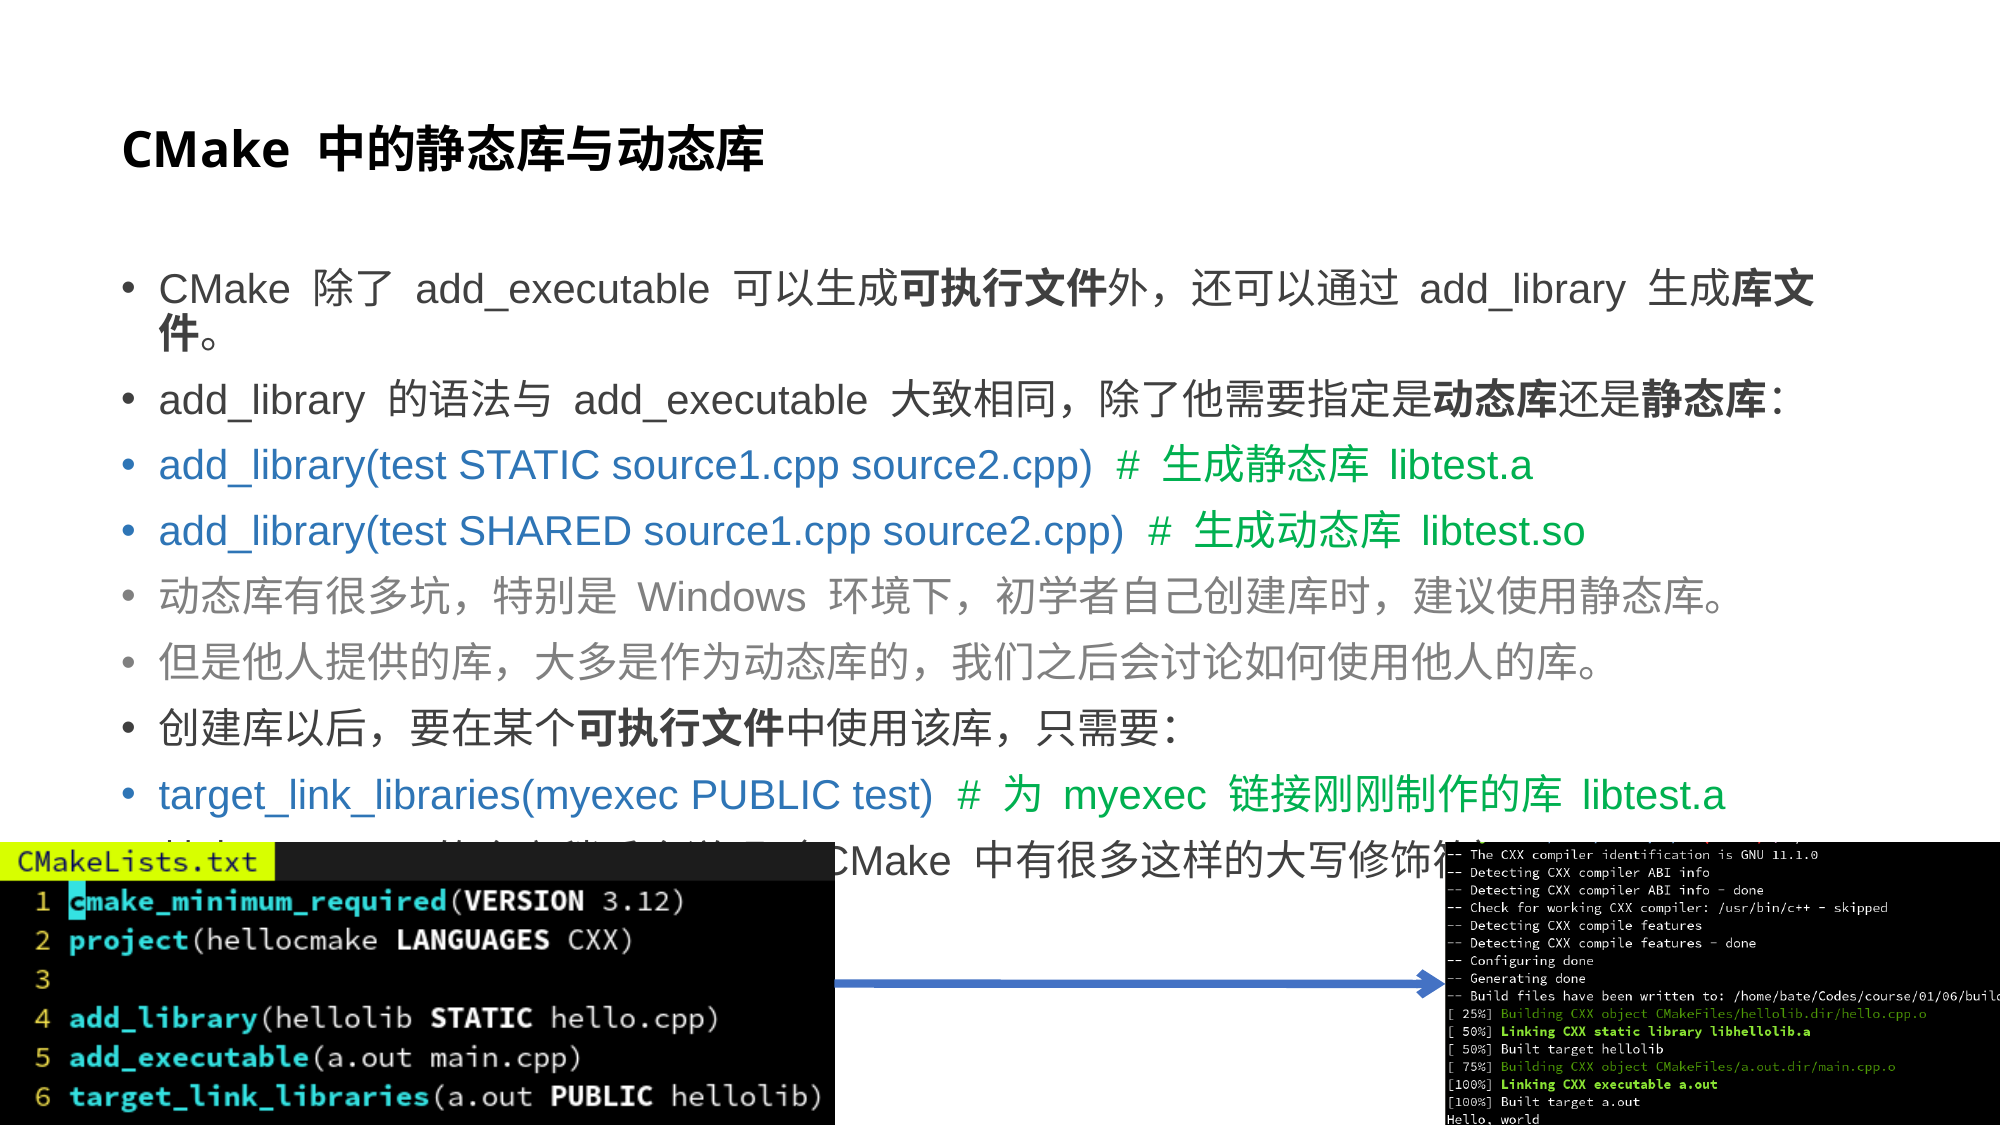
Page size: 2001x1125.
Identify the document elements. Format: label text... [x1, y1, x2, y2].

title CMake 中的静态库与动态库 [106, 42, 1832, 259]
picture [0, 842, 835, 1125]
picture [1445, 842, 2000, 1125]
list CMake 除了 add_executable 可以生成可执行文件外，还可以通过 add_library 生成库文件。 add_library 的语法与 add_executable 大致相同，除了他需要指定是动态库还是静态库： add_library(test STATIC source1.cpp source2.cpp) # 生成静态库 libtest.a add_library(test SHARED source1.cpp source2.cpp) # 生成动态库 libtest.so 动态库有很多坑，特别是 Windows 环境下，初学者自己创建库时，建议使用静态库。 但是他人提供的库，大多是作为动态库的，我们之后会讨论如何使用他人的库。 创建库以后，要在某个可执行文件中使用该库，只需要： target_link_libraries(myexec PUBLIC test) # 为 myexec 链接刚刚制作的库 libtest.a 其中 PUBLIC 的含义稍后会说明（CMake 中有很多这样的大写修饰符） [106, 259, 1832, 974]
